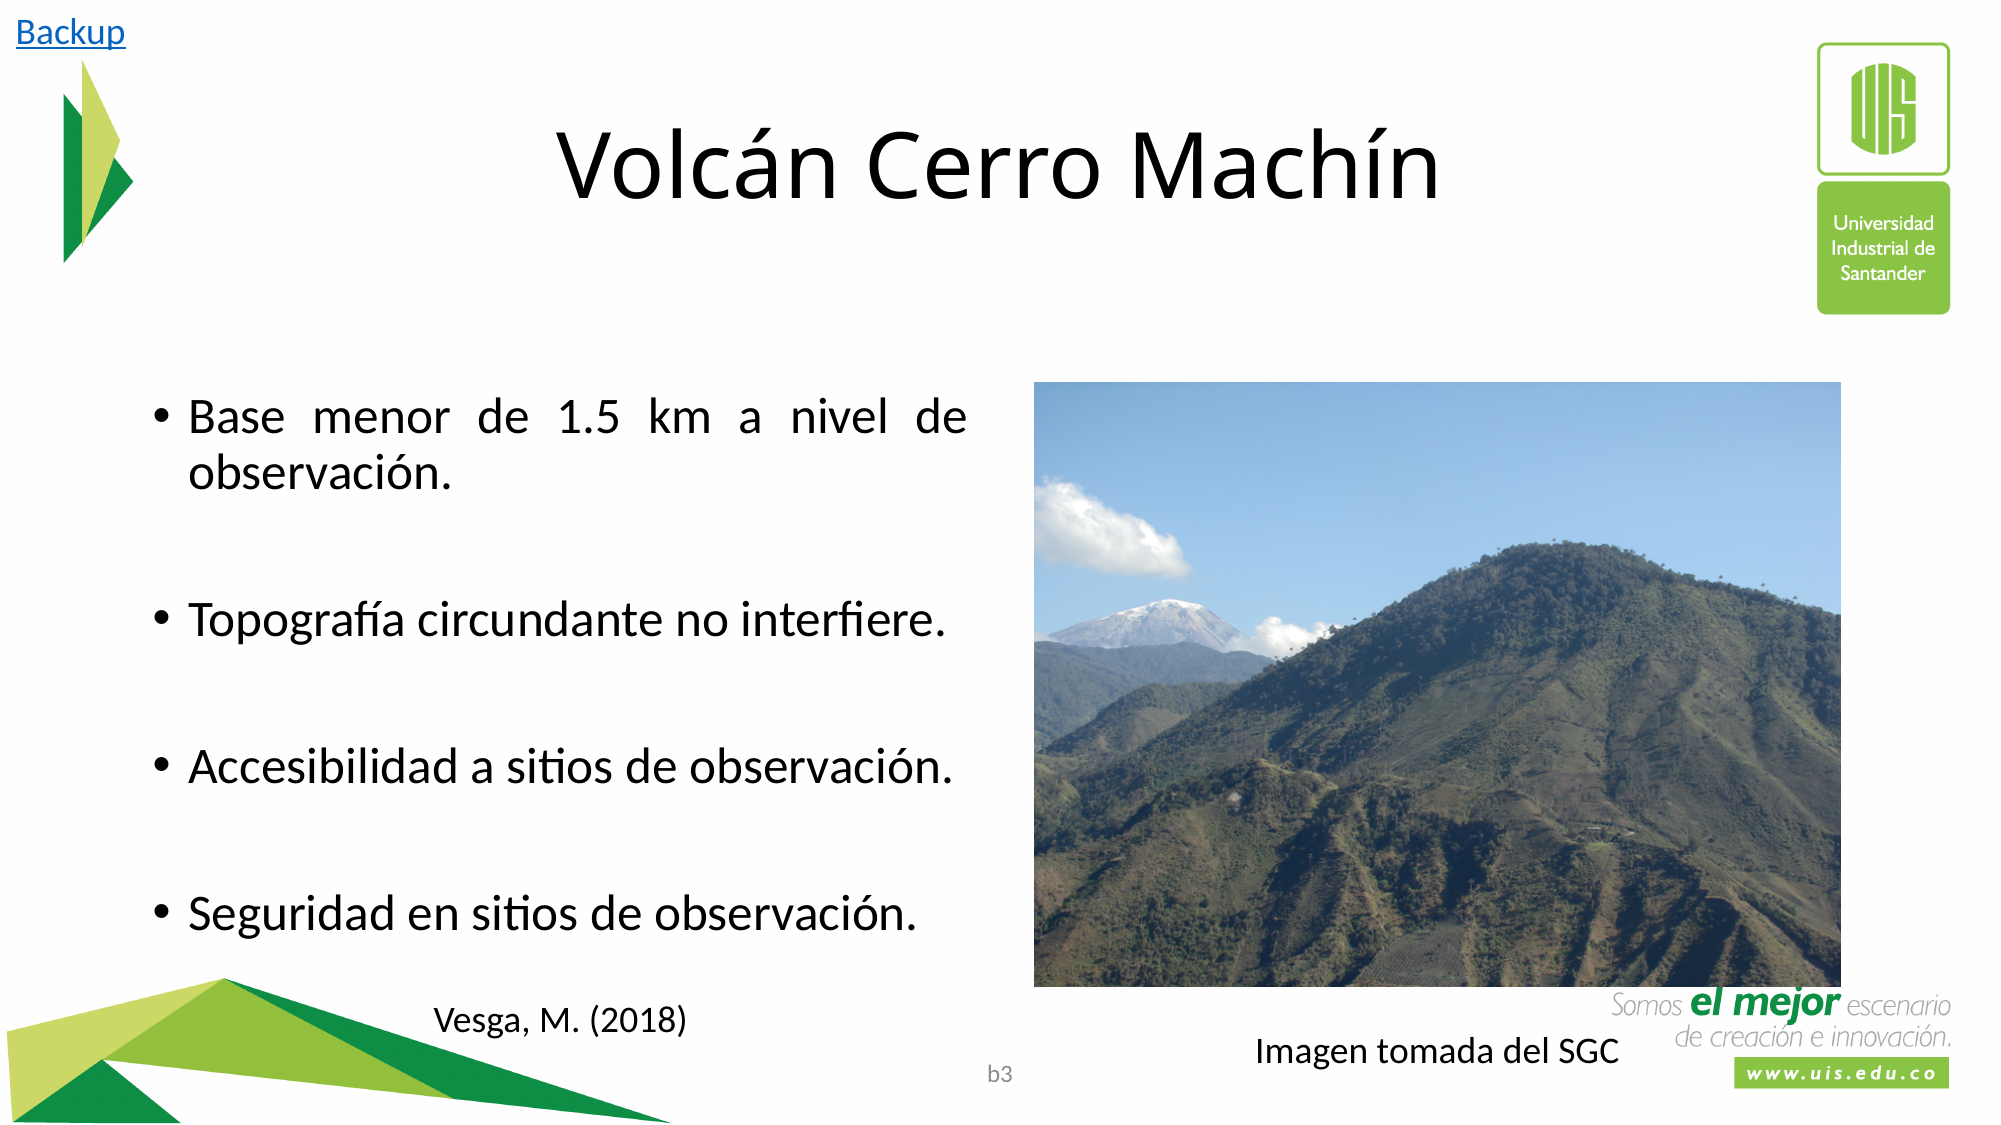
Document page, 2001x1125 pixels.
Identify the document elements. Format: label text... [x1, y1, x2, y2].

list Base menor de 1.5 km a nivel de observación. Topografía circundante no interfiere. Accesibilidad a sitios de observación. Seguridad en sitios de observación. [137, 382, 984, 987]
title Volcán Cerro Machín [137, 59, 1863, 278]
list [1034, 382, 1841, 987]
text_box Backup [0, 0, 141, 59]
text_box Imagen tomada del SGC [1240, 1018, 1635, 1079]
slide_number b3 [774, 1042, 1225, 1103]
text_box Vesga, M. (2018) [418, 988, 703, 1048]
picture [0, 0, 2001, 1125]
